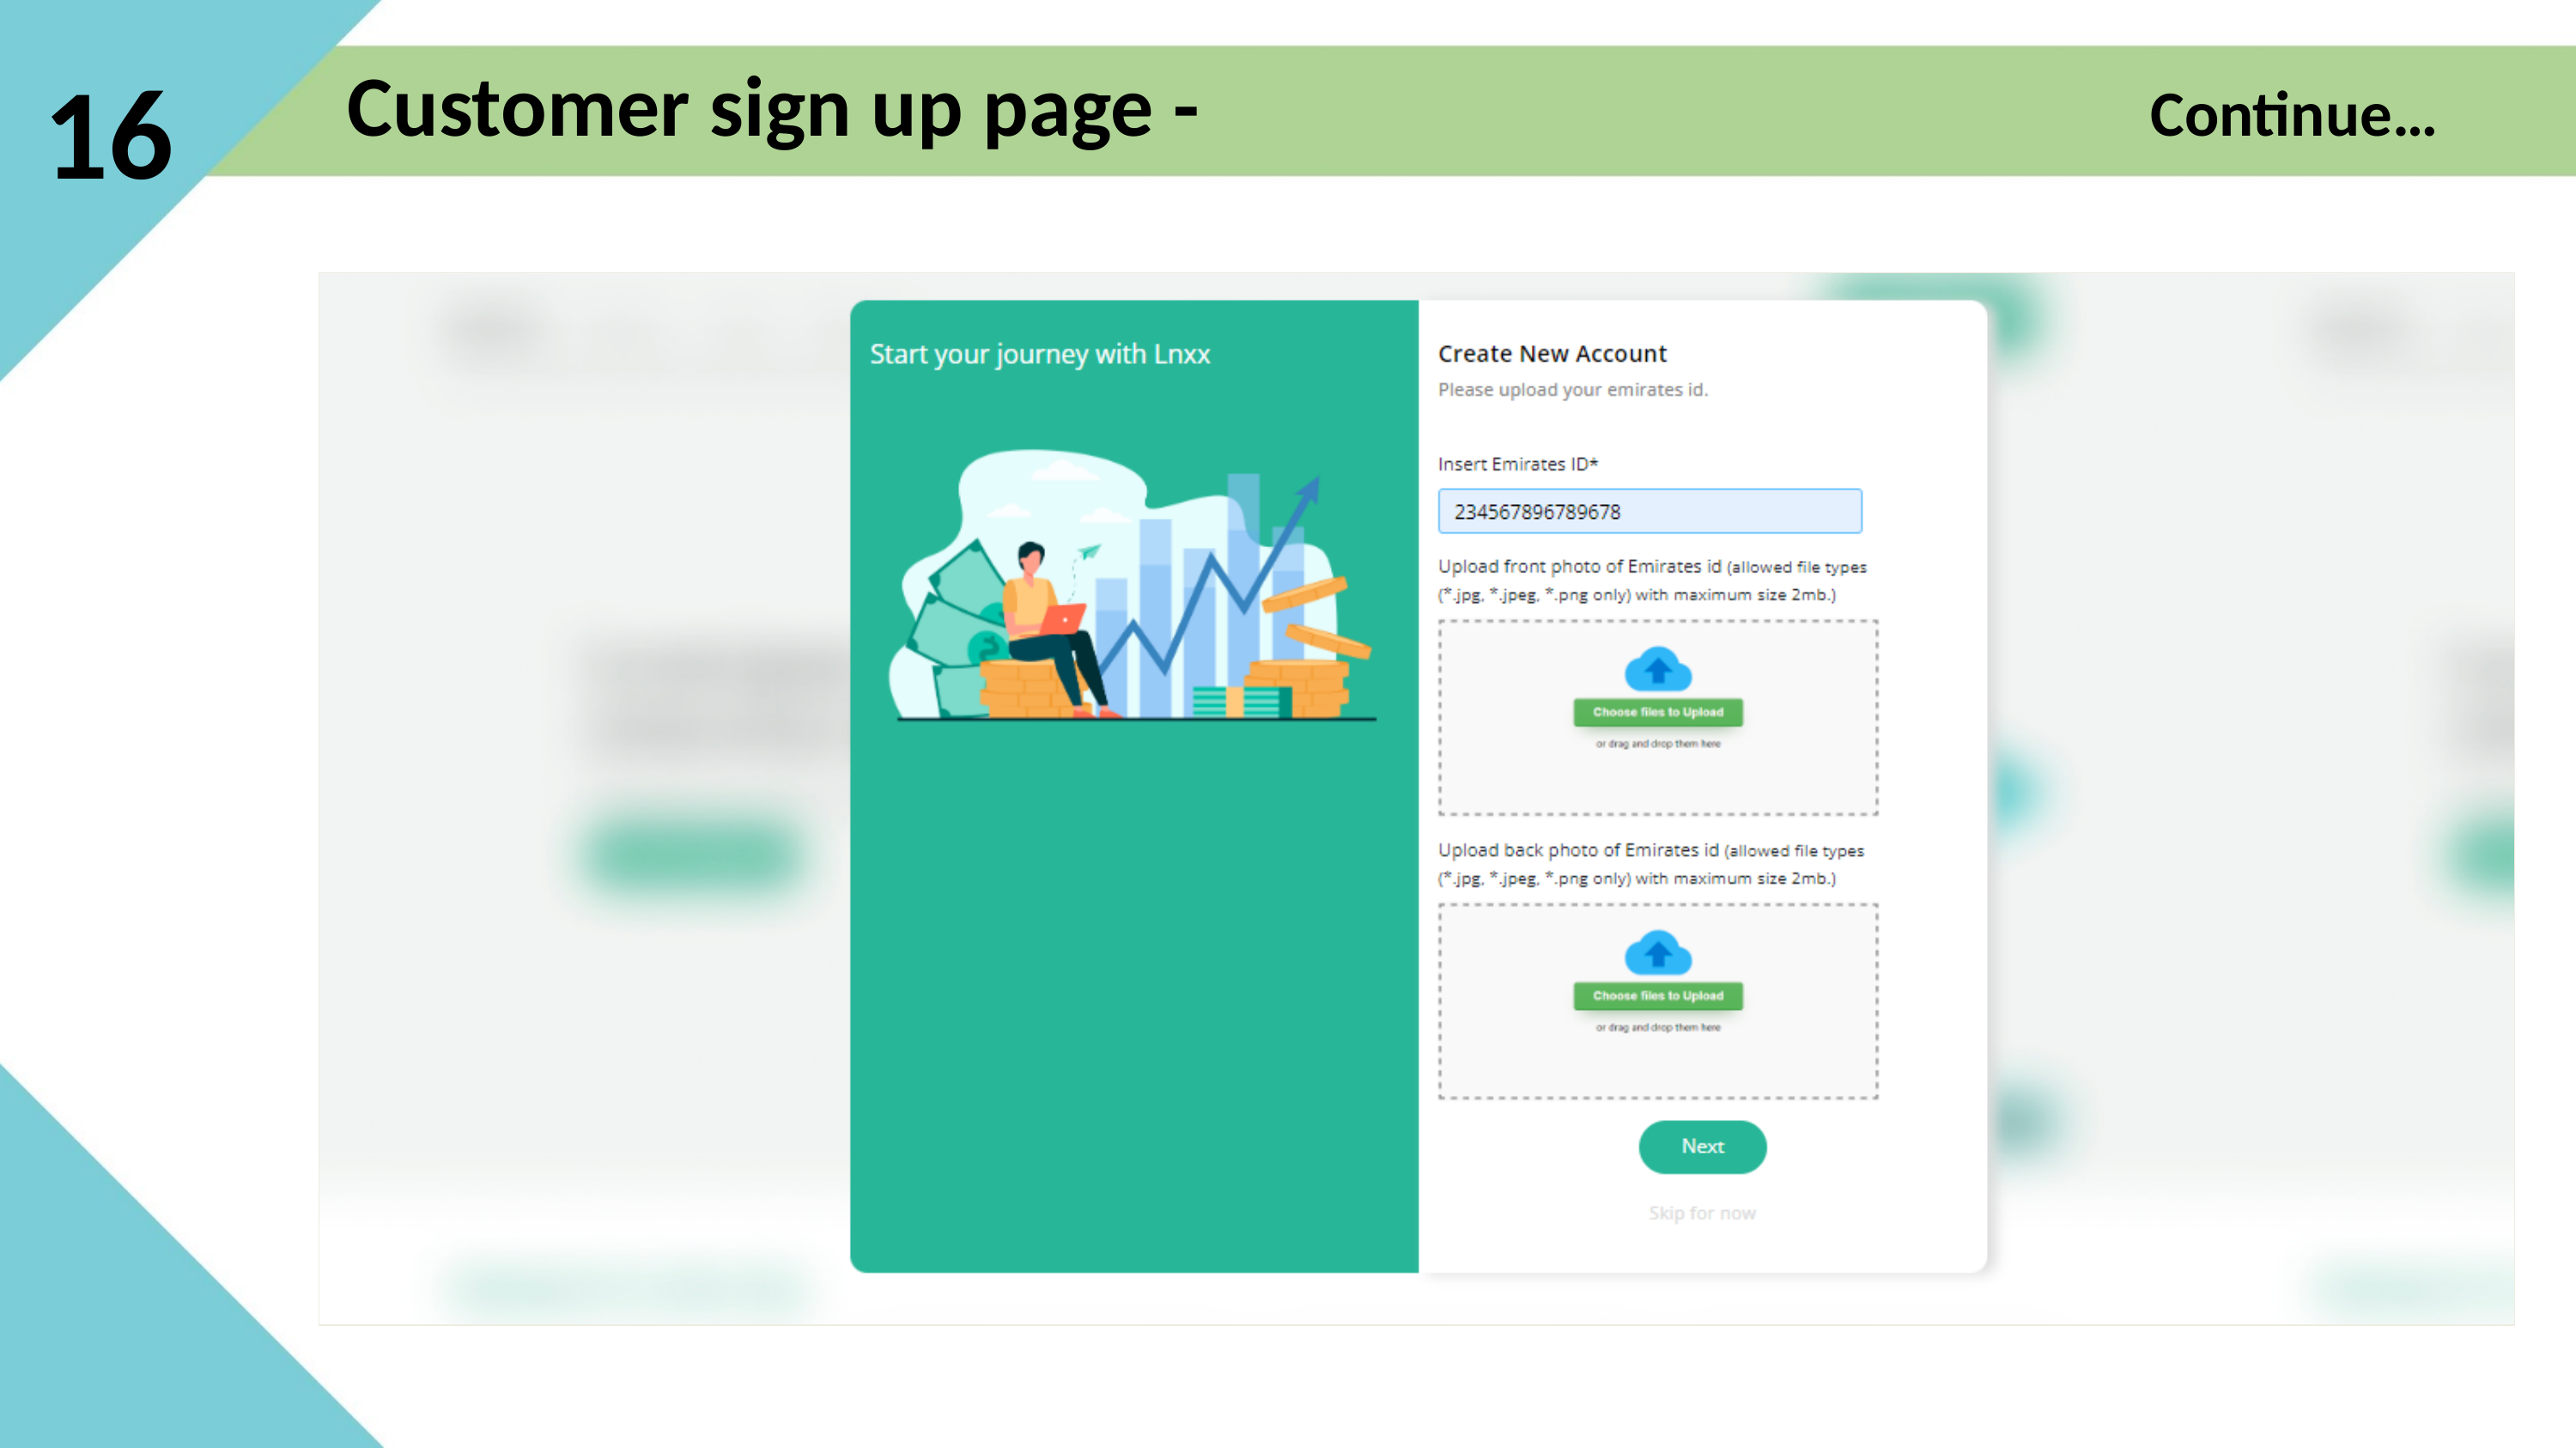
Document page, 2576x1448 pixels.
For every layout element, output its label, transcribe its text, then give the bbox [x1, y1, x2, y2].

text_box [0, 0, 2576, 1448]
text_box Customer sign up page - Continue… [334, 44, 2576, 161]
text_box 16 [30, 44, 284, 212]
picture [319, 272, 2515, 1325]
